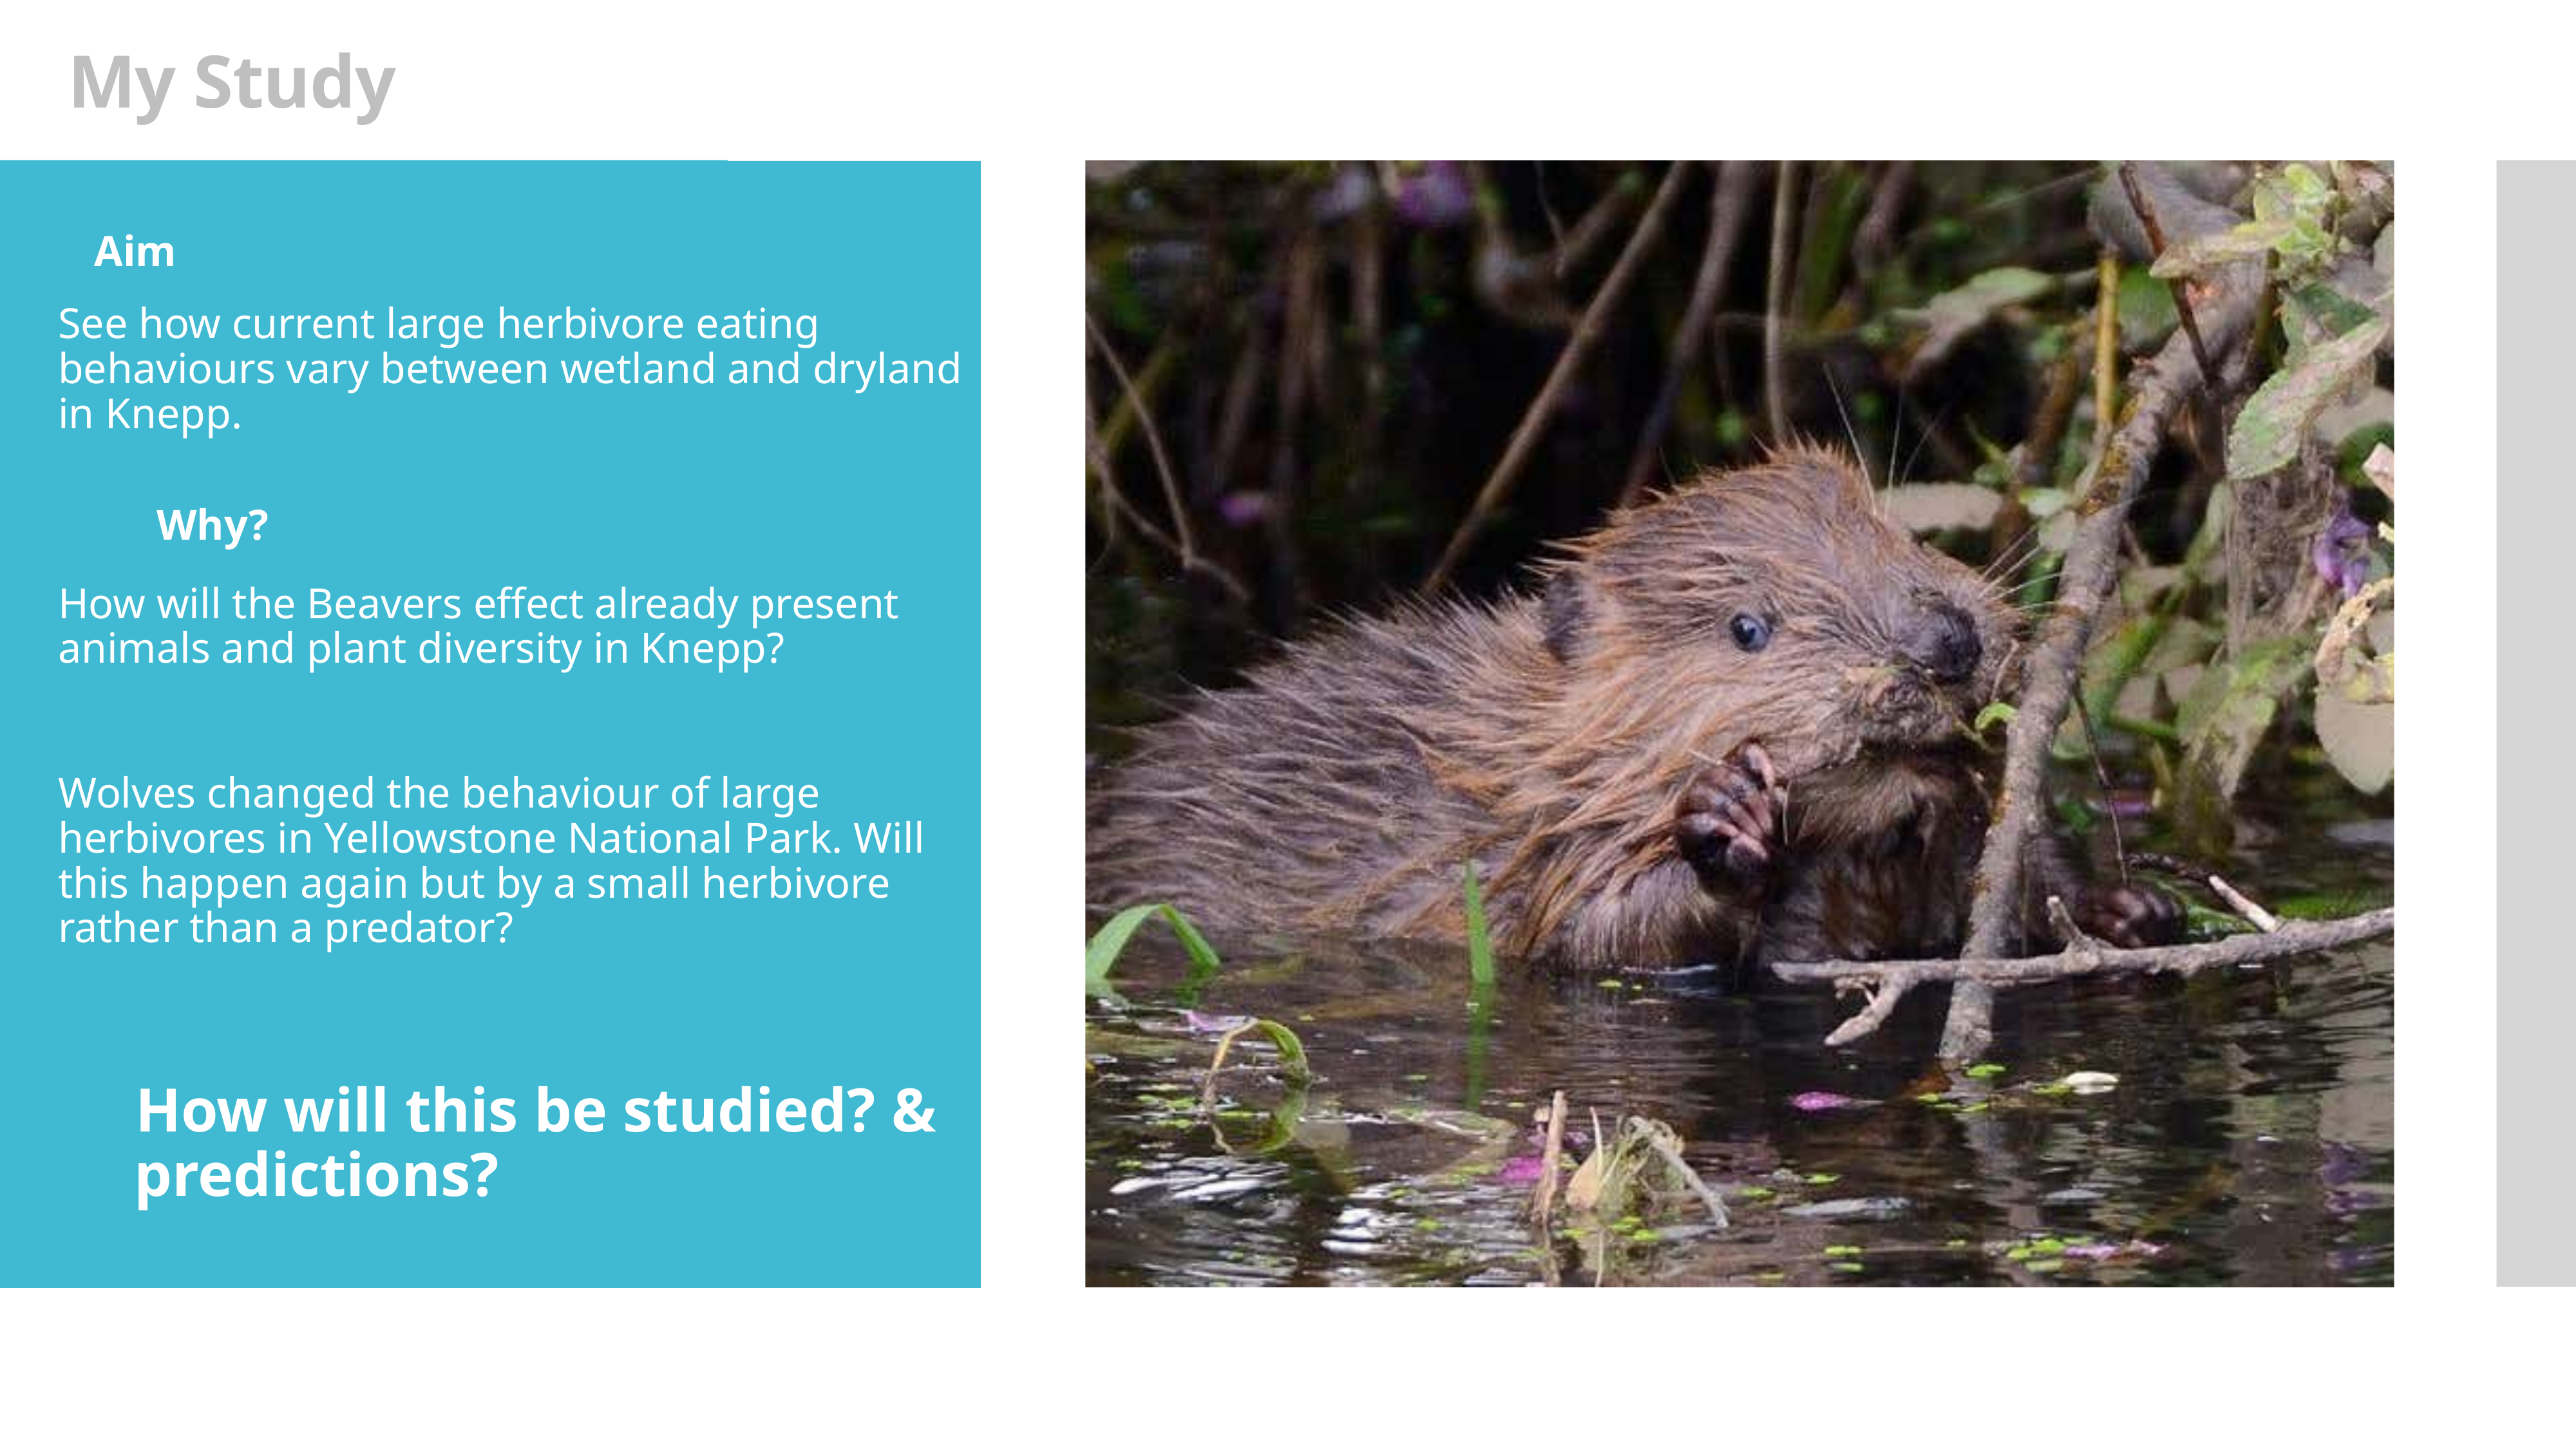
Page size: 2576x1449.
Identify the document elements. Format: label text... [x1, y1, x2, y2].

picture [1085, 160, 2394, 1287]
list Aim See how current large herbivore eating behaviours vary between wetland and dryland in Knepp. Why? How will the Beavers effect already present animals and plant diversity in Knepp? Wolves changed the behaviour of large herbivores in Yellowstone National Park. Will this happen again but by a small herbivore rather than a predator? How will this be studied? & predictions? [0, 225, 981, 1222]
text_box [2496, 160, 2576, 1287]
text_box [0, 160, 981, 1289]
title My Study [58, 4, 907, 166]
